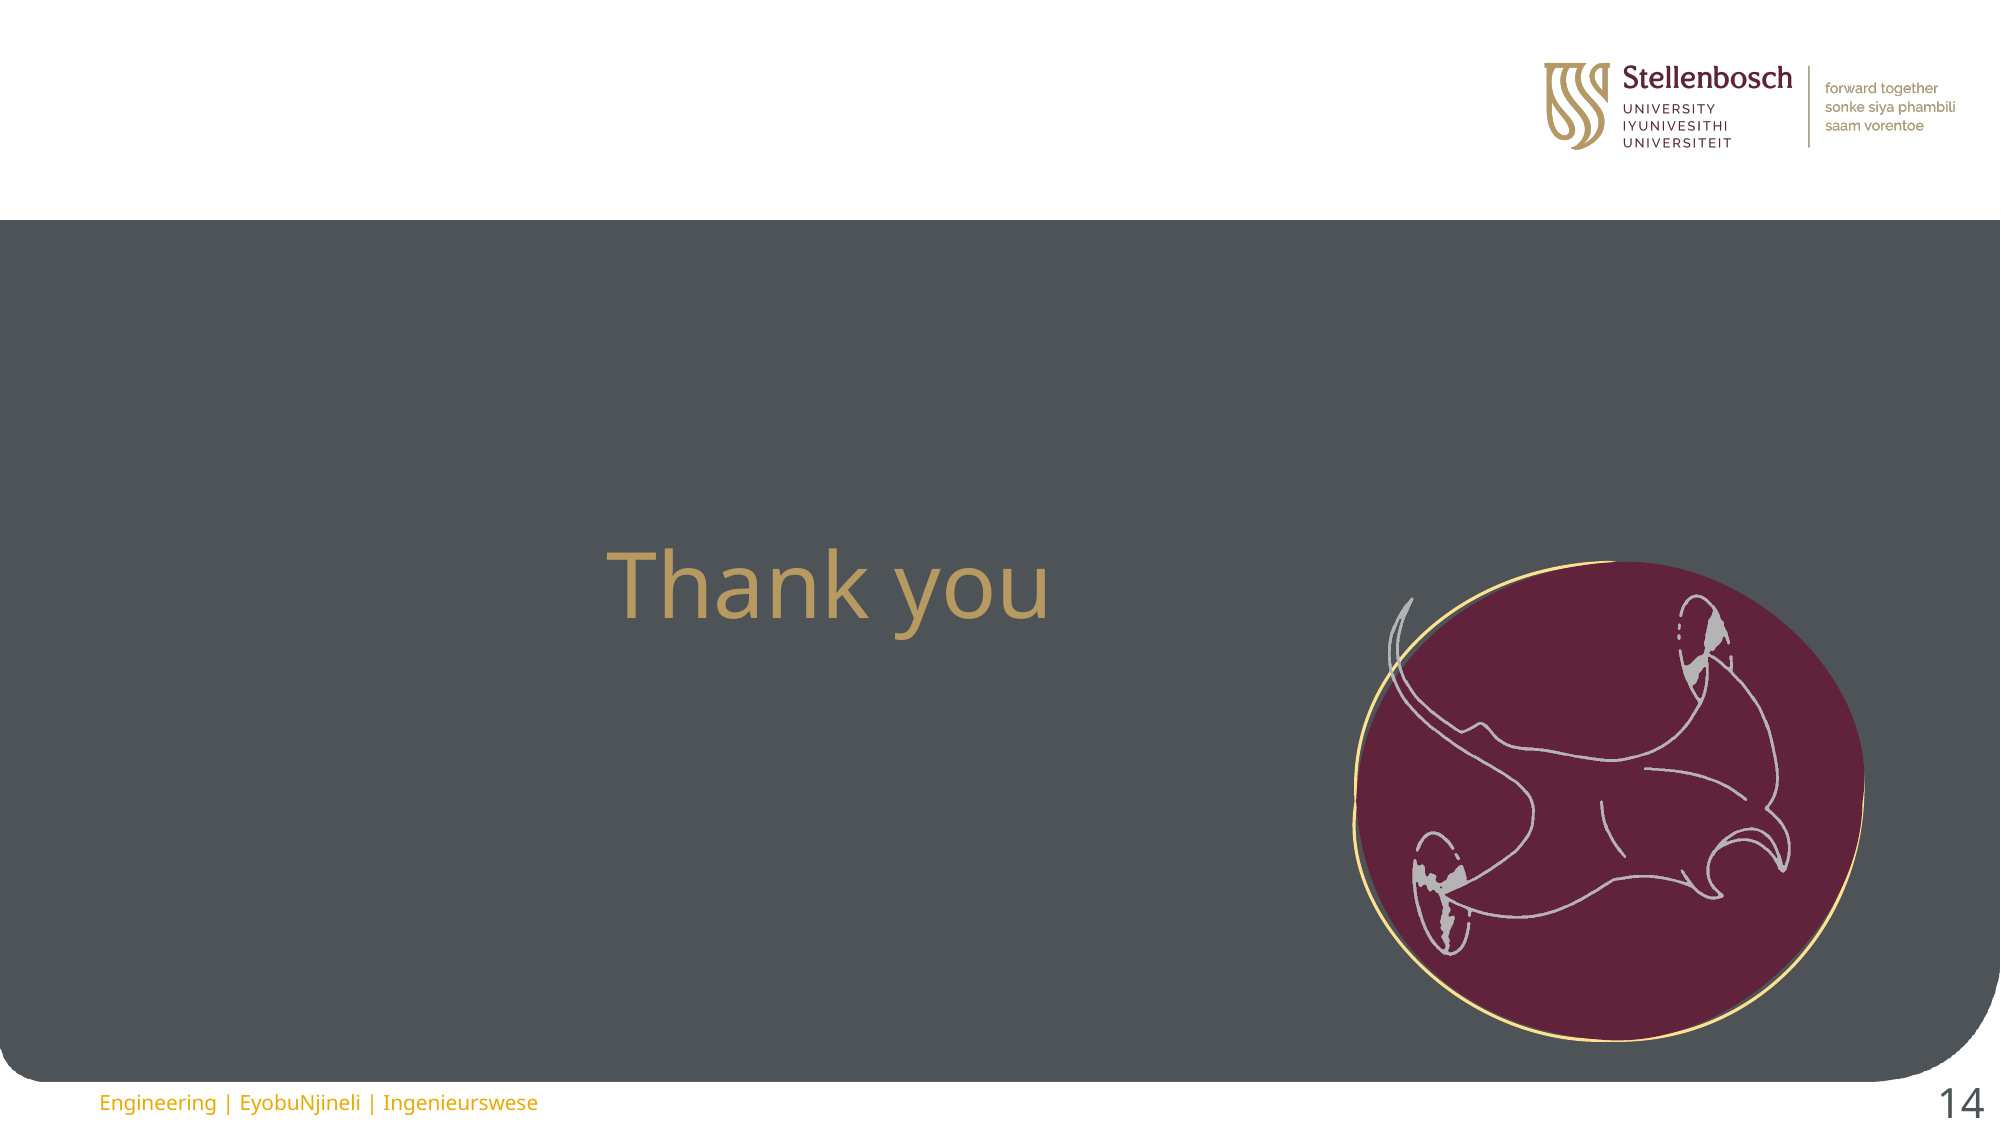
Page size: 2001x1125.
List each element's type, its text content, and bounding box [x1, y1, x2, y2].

text_box 14 [1757, 1068, 2000, 1125]
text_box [1313, 562, 1863, 1041]
picture [1499, 21, 2000, 192]
picture [0, 969, 2000, 1125]
list Thank you [591, 509, 2000, 654]
